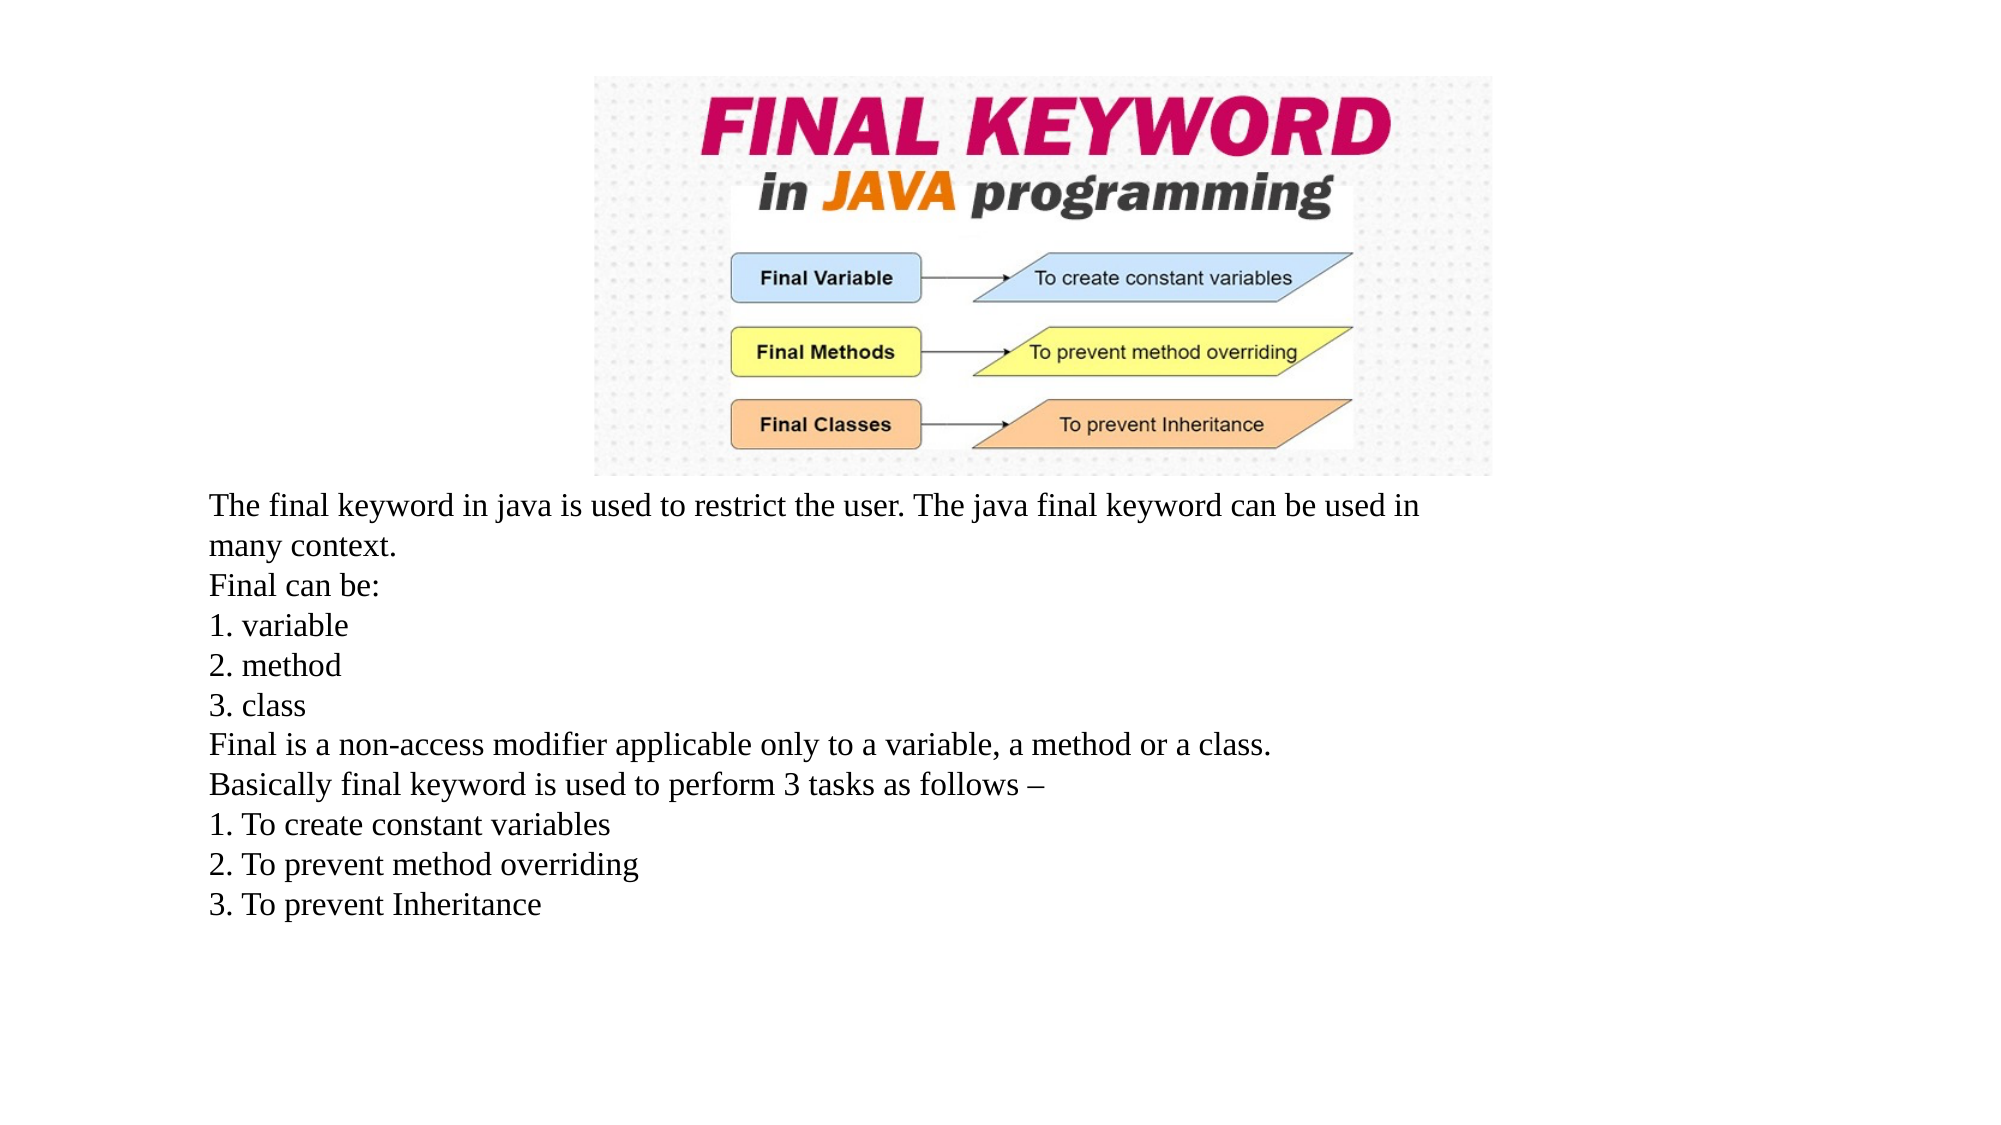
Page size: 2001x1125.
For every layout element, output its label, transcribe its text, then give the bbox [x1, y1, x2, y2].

text_box The final keyword in java is used to restrict the user. The java final keyword can be used in many context. Final can be: 1. variable 2. method 3. class Final is a non-access modifier applicable only to a variable, a method or a class. Basically final keyword is used to perform 3 tasks as follows – 1. To create constant variables 2. To prevent method overriding 3. To prevent Inheritance [194, 475, 1893, 930]
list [594, 76, 1493, 476]
